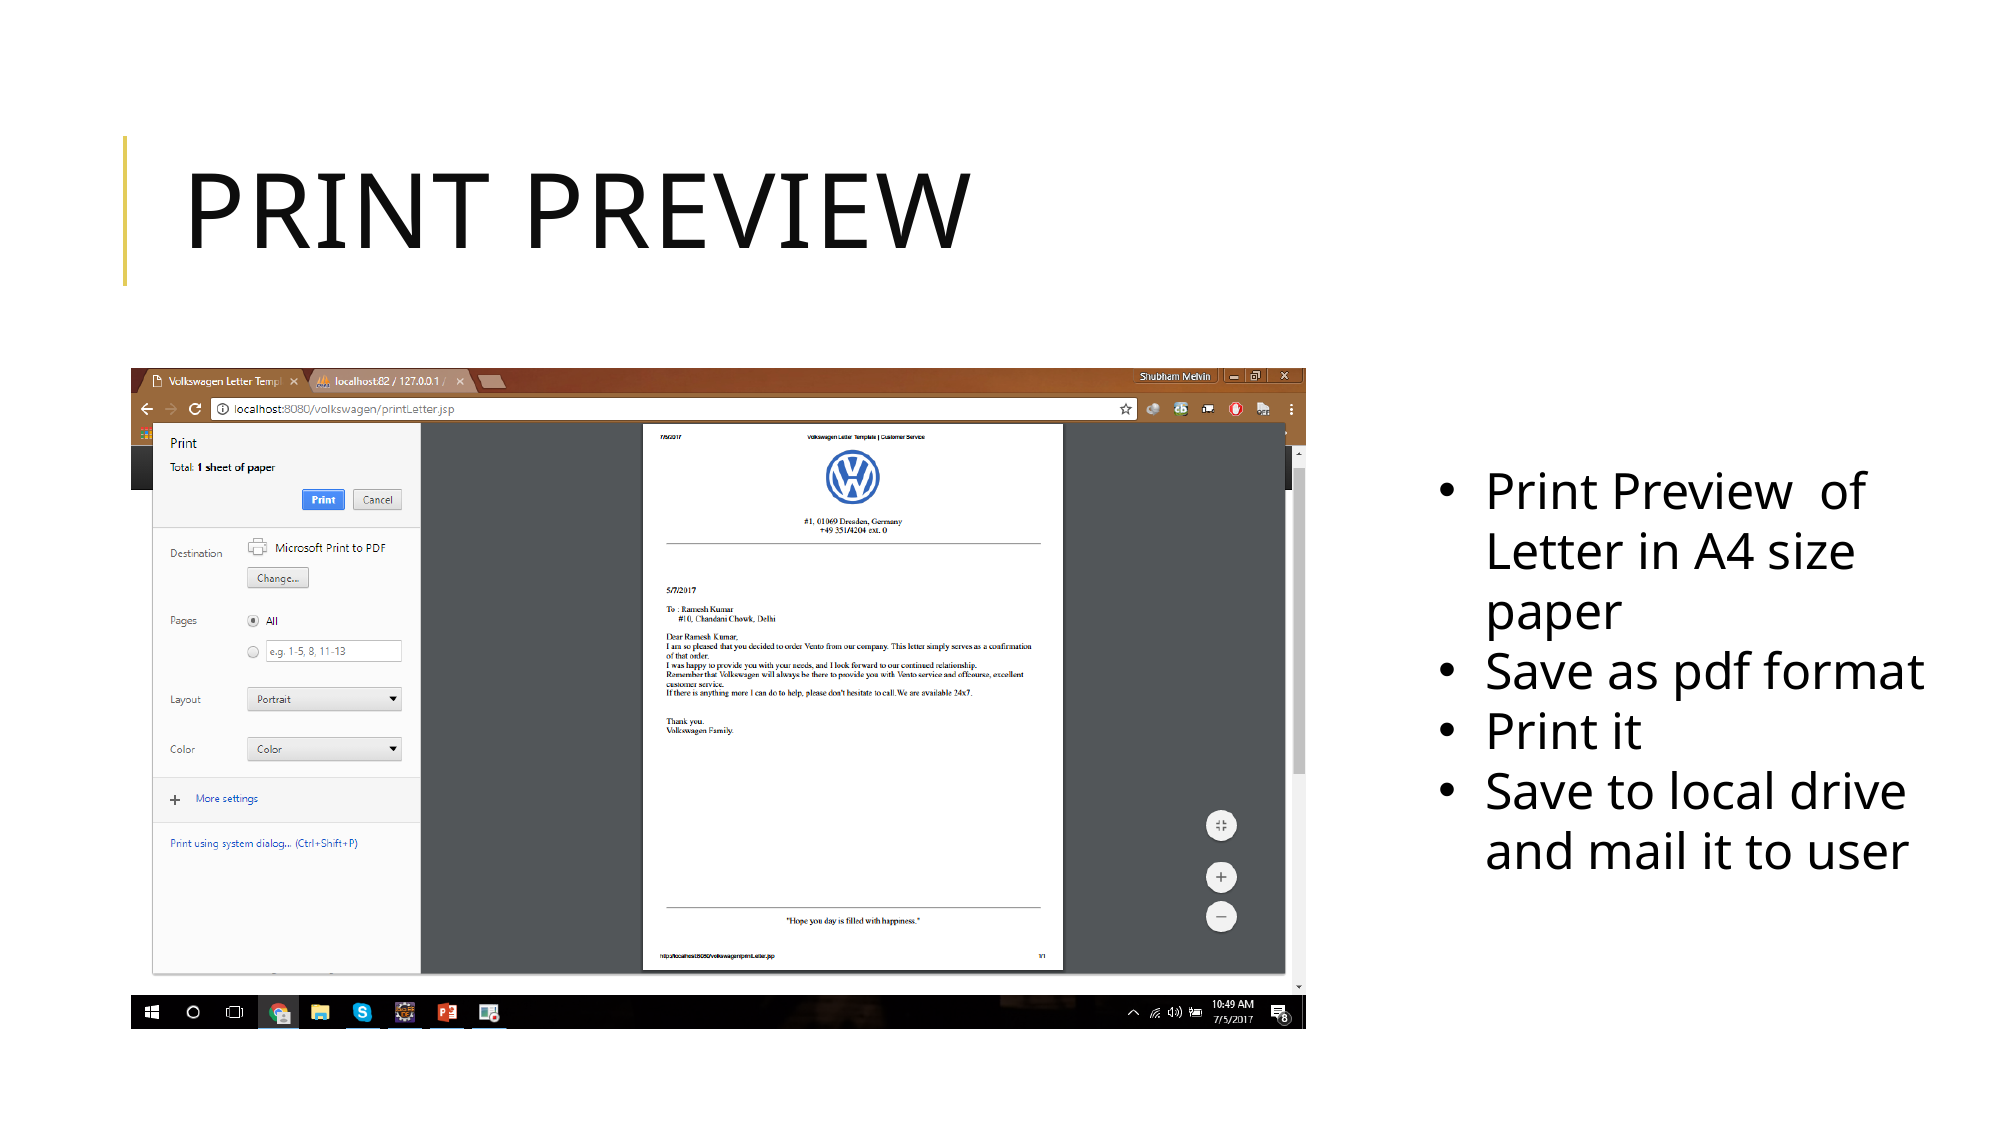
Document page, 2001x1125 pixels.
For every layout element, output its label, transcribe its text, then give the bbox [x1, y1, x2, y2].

text_box Print Preview of Letter in A4 size paper Save as pdf format Print it Save to local drive and mail it to user [1423, 452, 1955, 887]
title Print preview [168, 96, 1763, 342]
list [131, 368, 1306, 1029]
